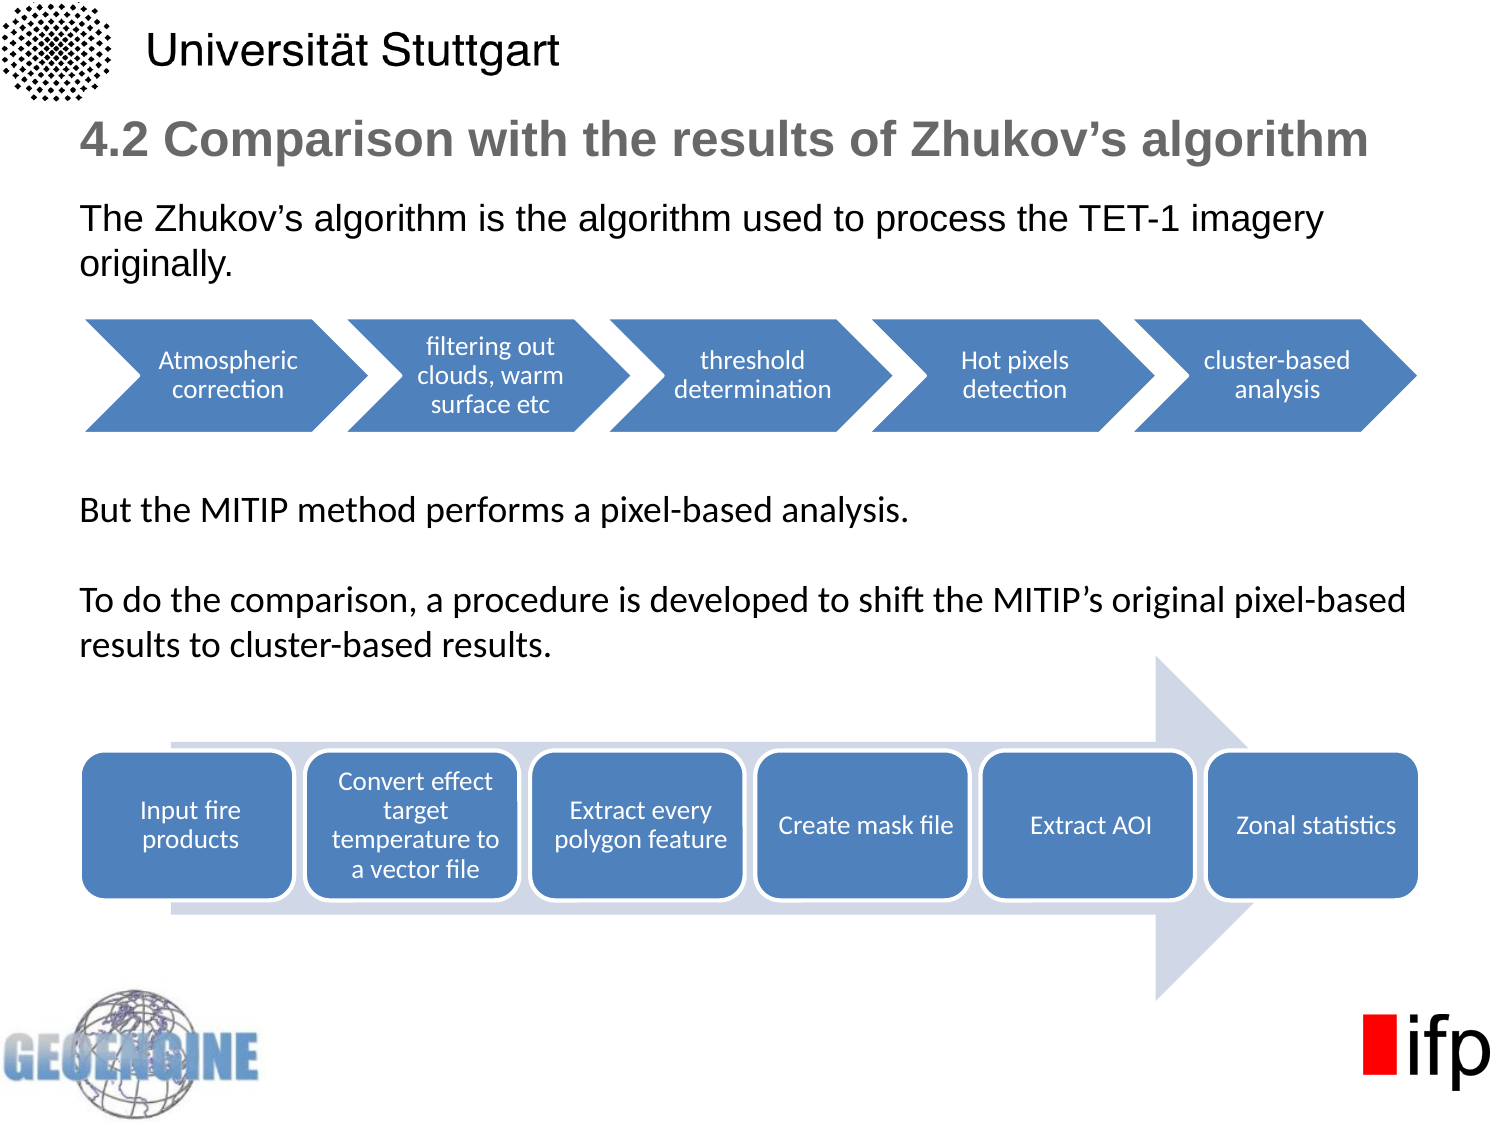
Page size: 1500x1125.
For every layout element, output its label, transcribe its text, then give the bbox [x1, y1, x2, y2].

picture [0, 2, 568, 103]
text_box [79, 637, 1421, 1014]
picture [1352, 978, 1500, 1125]
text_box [79, 266, 1421, 485]
picture [0, 978, 266, 1125]
text_box But the MITIP method performs a pixel-based analysis. To do the comparison, a procedure is developed to shift the MITIP’s original pixel-based results to cluster-based results. [79, 491, 1421, 637]
title 4.2 Comparison with the results of Zhukov’s algorithm [79, 106, 1421, 173]
list The Zhukov’s algorithm is the algorithm used to process the TET-1 imagery originally. [79, 193, 1421, 266]
